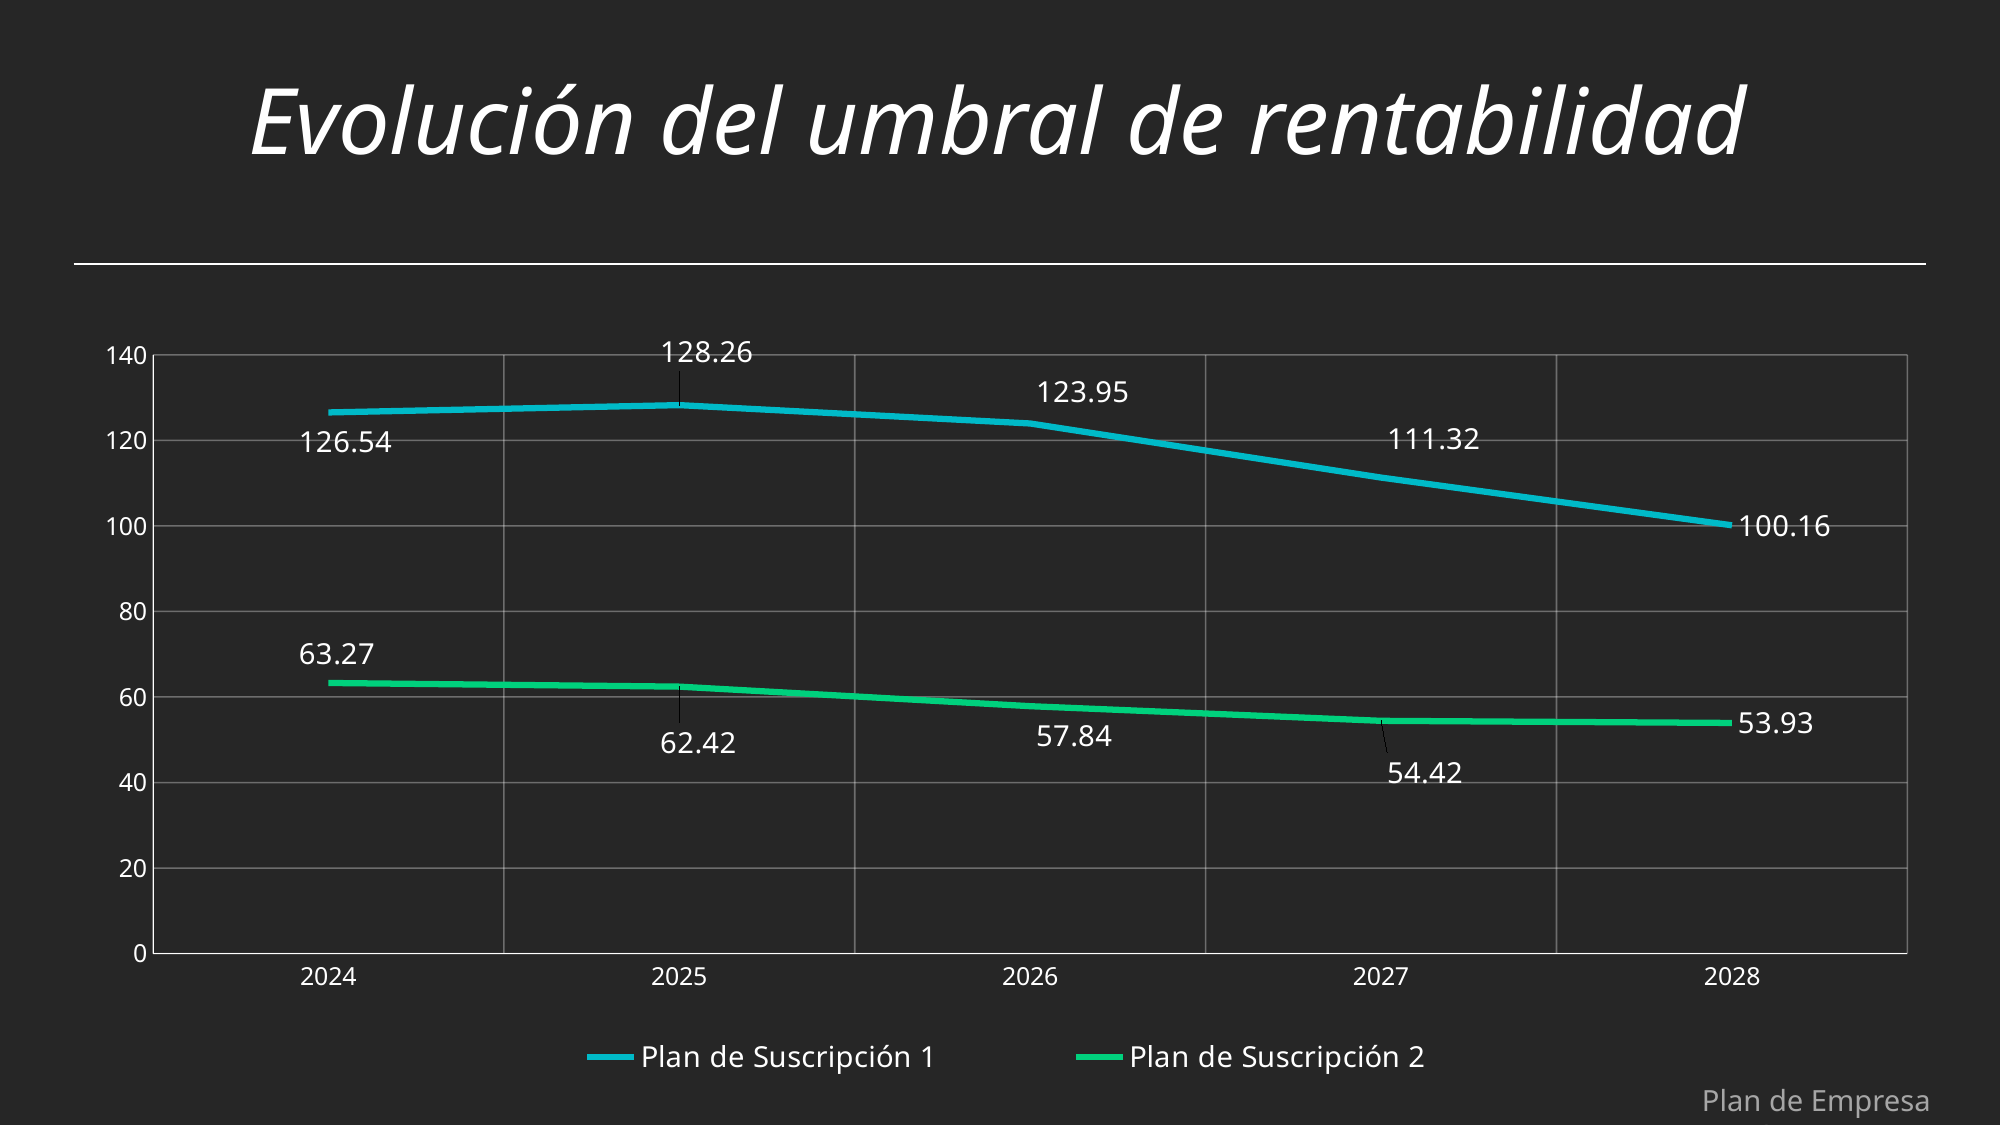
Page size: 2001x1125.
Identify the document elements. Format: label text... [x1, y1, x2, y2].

chart [71, 330, 1928, 1092]
title Evolución del umbral de rentabilidad [71, 33, 1925, 203]
text_box Plan de Empresa G1M1W7 [1633, 1074, 2000, 1125]
